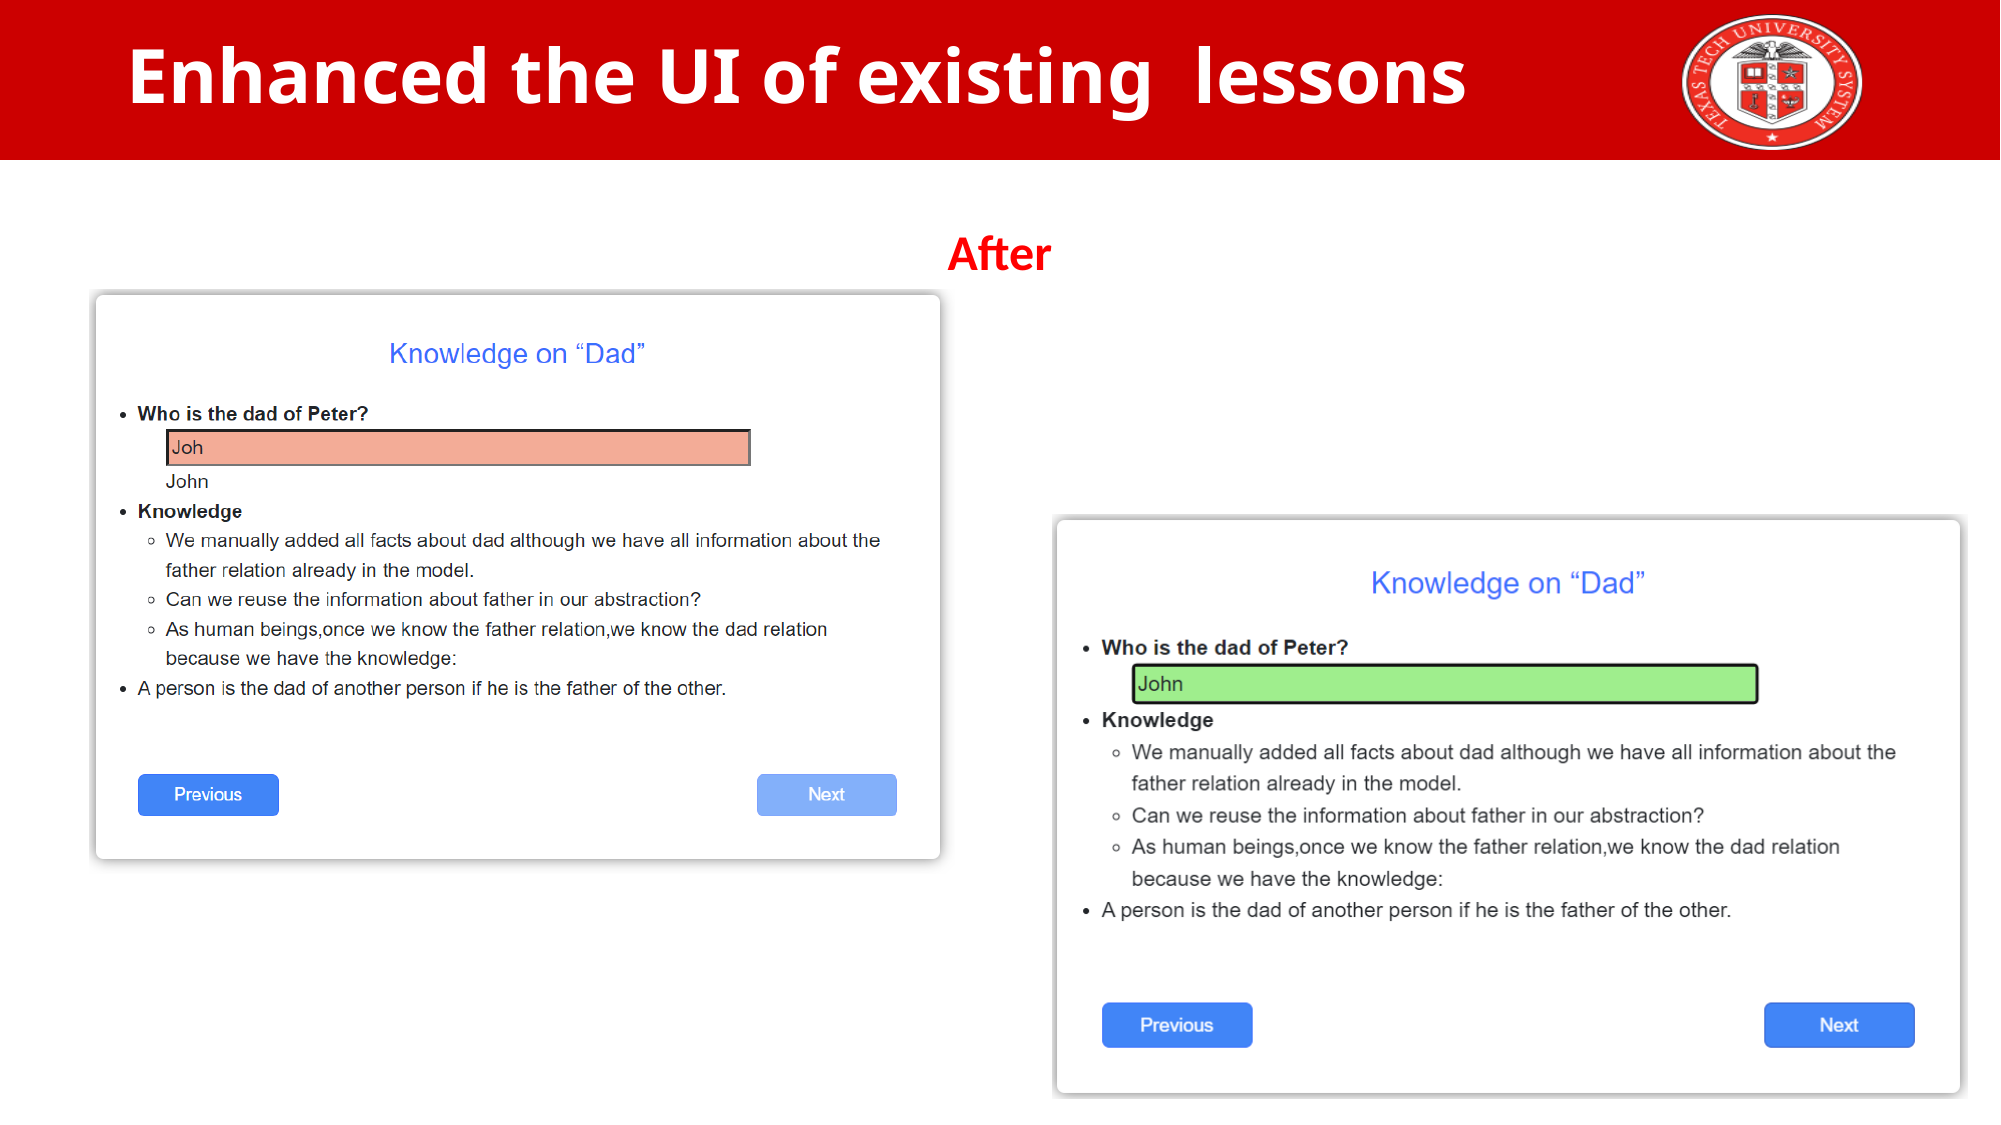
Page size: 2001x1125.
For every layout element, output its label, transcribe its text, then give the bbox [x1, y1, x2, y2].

text_box [0, 0, 2000, 160]
list After [576, 160, 1423, 290]
picture [1052, 514, 1968, 1099]
picture [1681, 14, 1863, 150]
text_box Enhanced the UI of existing lessons [111, 9, 1815, 150]
picture [89, 289, 955, 874]
